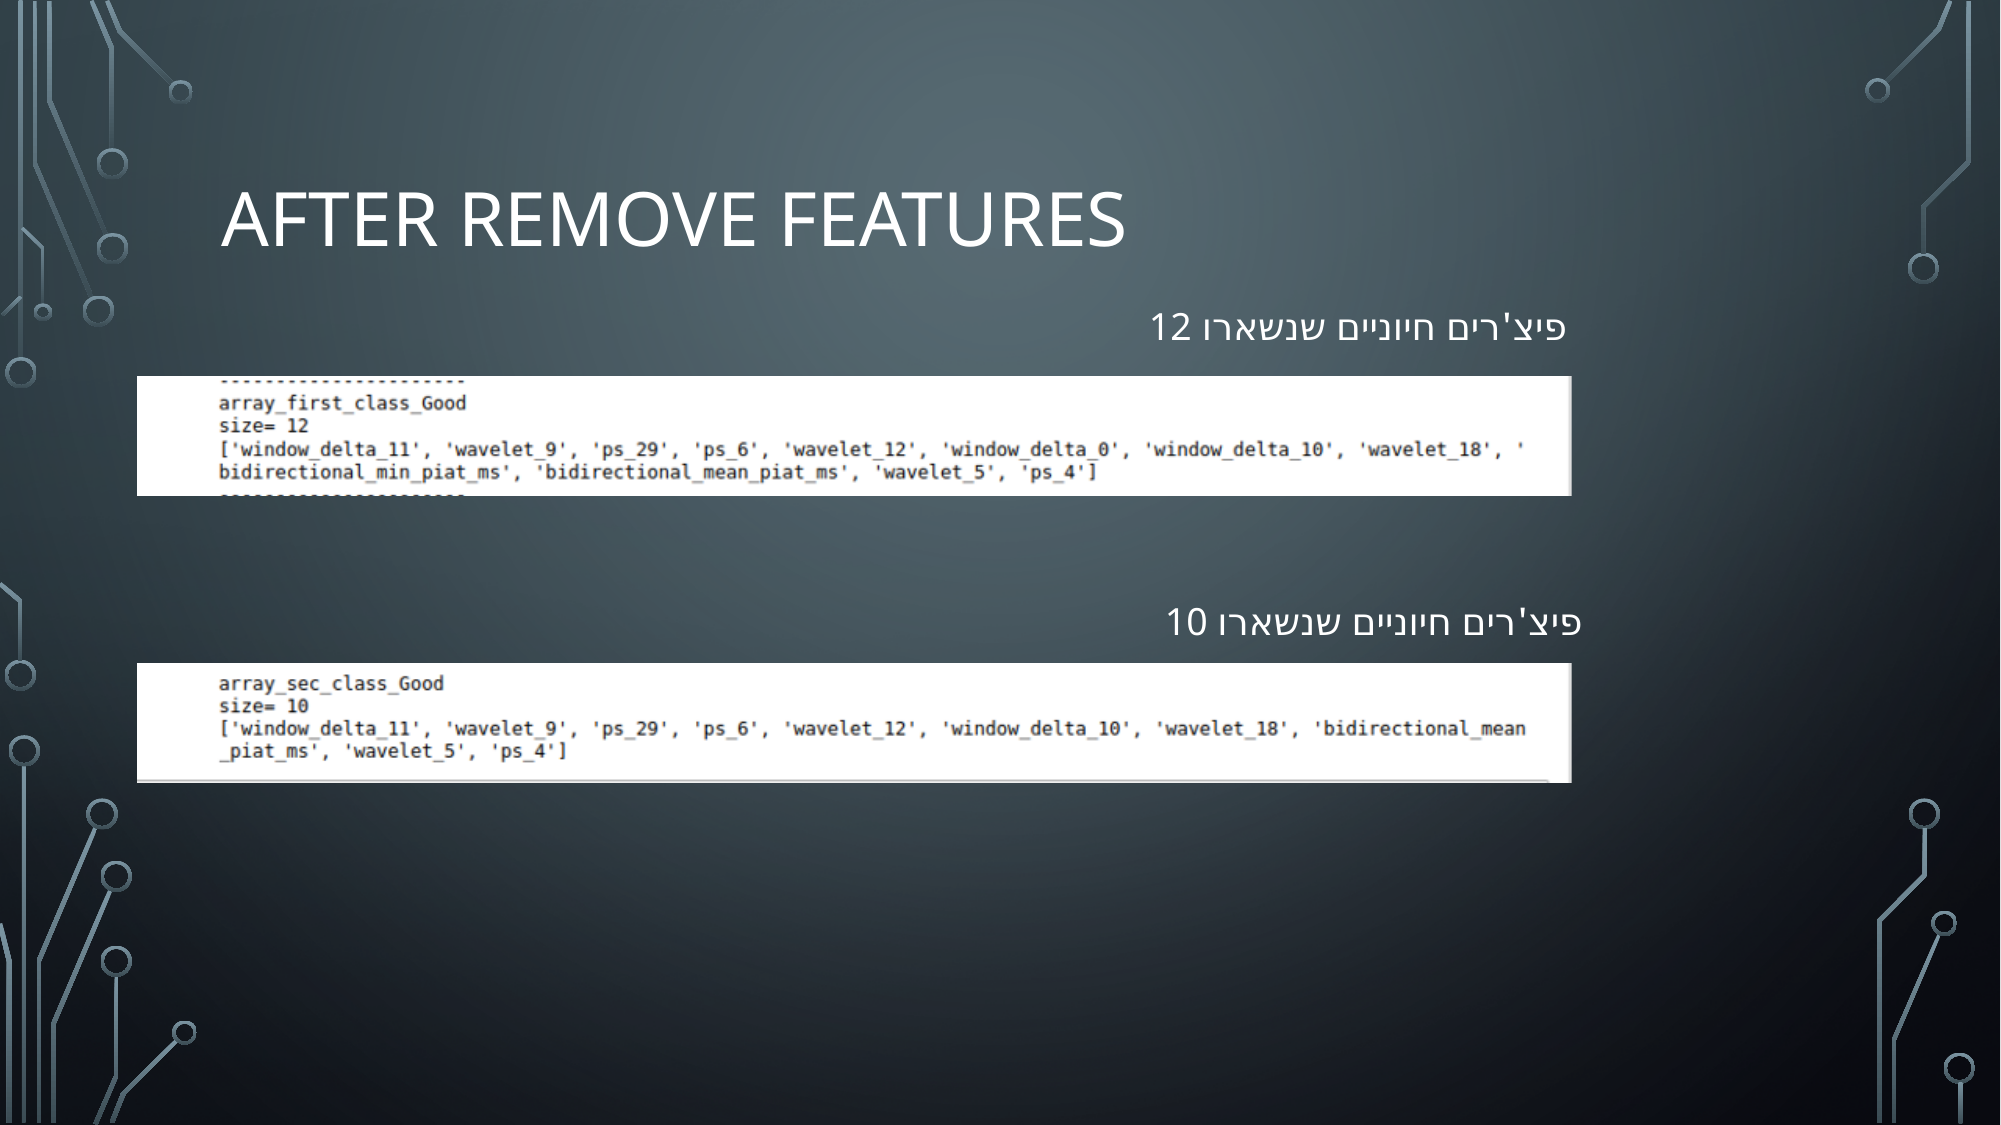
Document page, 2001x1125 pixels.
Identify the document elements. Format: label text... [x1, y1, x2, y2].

picture [136, 662, 1572, 783]
text_box 12 פיצ'רים חיוניים שנשארו [1134, 295, 1692, 356]
text_box 10 פיצ'רים חיוניים שנשארו [1149, 590, 1708, 650]
picture [136, 376, 1572, 496]
title After remove features [187, 101, 1813, 344]
